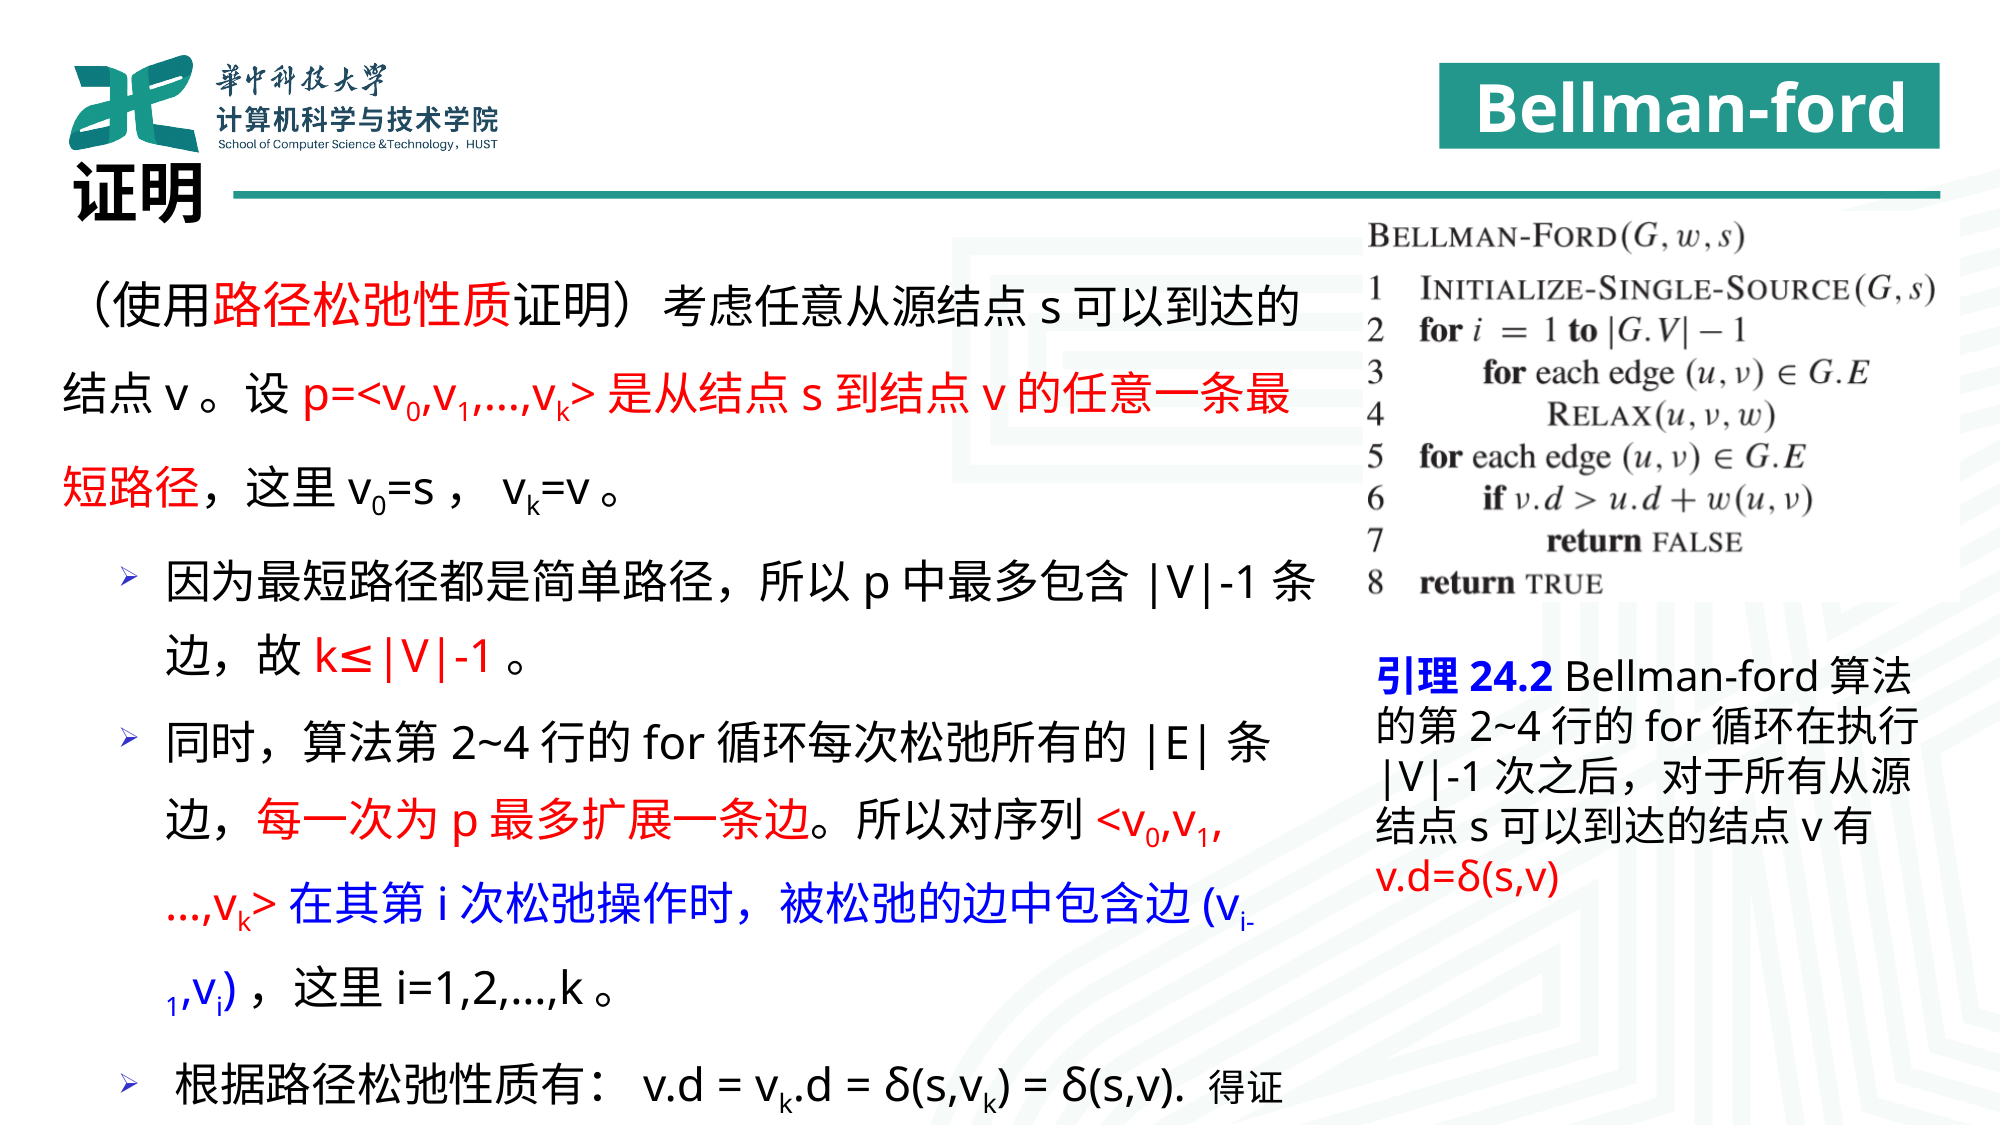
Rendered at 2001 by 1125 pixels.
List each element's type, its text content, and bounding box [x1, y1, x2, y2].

text_box （使用路径松弛性质证明）考虑任意从源结点s可以到达的结点v。设p=<v0,v1,…,vk>是从结点s到结点v的任意一条最短路径，这里v0=s，vk=v。 因为最短路径都是简单路径，所以p中最多包含|V|-1条边，故k≤|V|-1。 同时，算法第2~4行的for循环每次松弛所有的|E|条边，每一次为p最多扩展一条边。所以对序列<v0,v1,…,vk>在其第i次松弛操作时，被松弛的边中包含边(vi-1,vi)，这里i=1,2,…,k。 根据路径松弛性质有：v.d = vk.d = δ(s,vk) = δ(s,v). 得证 [47, 235, 433, 1125]
text_box [232, 190, 433, 200]
text_box 证明 [56, 143, 225, 235]
text_box Bellman-ford [1428, 58, 1955, 153]
picture [69, 55, 2000, 1125]
